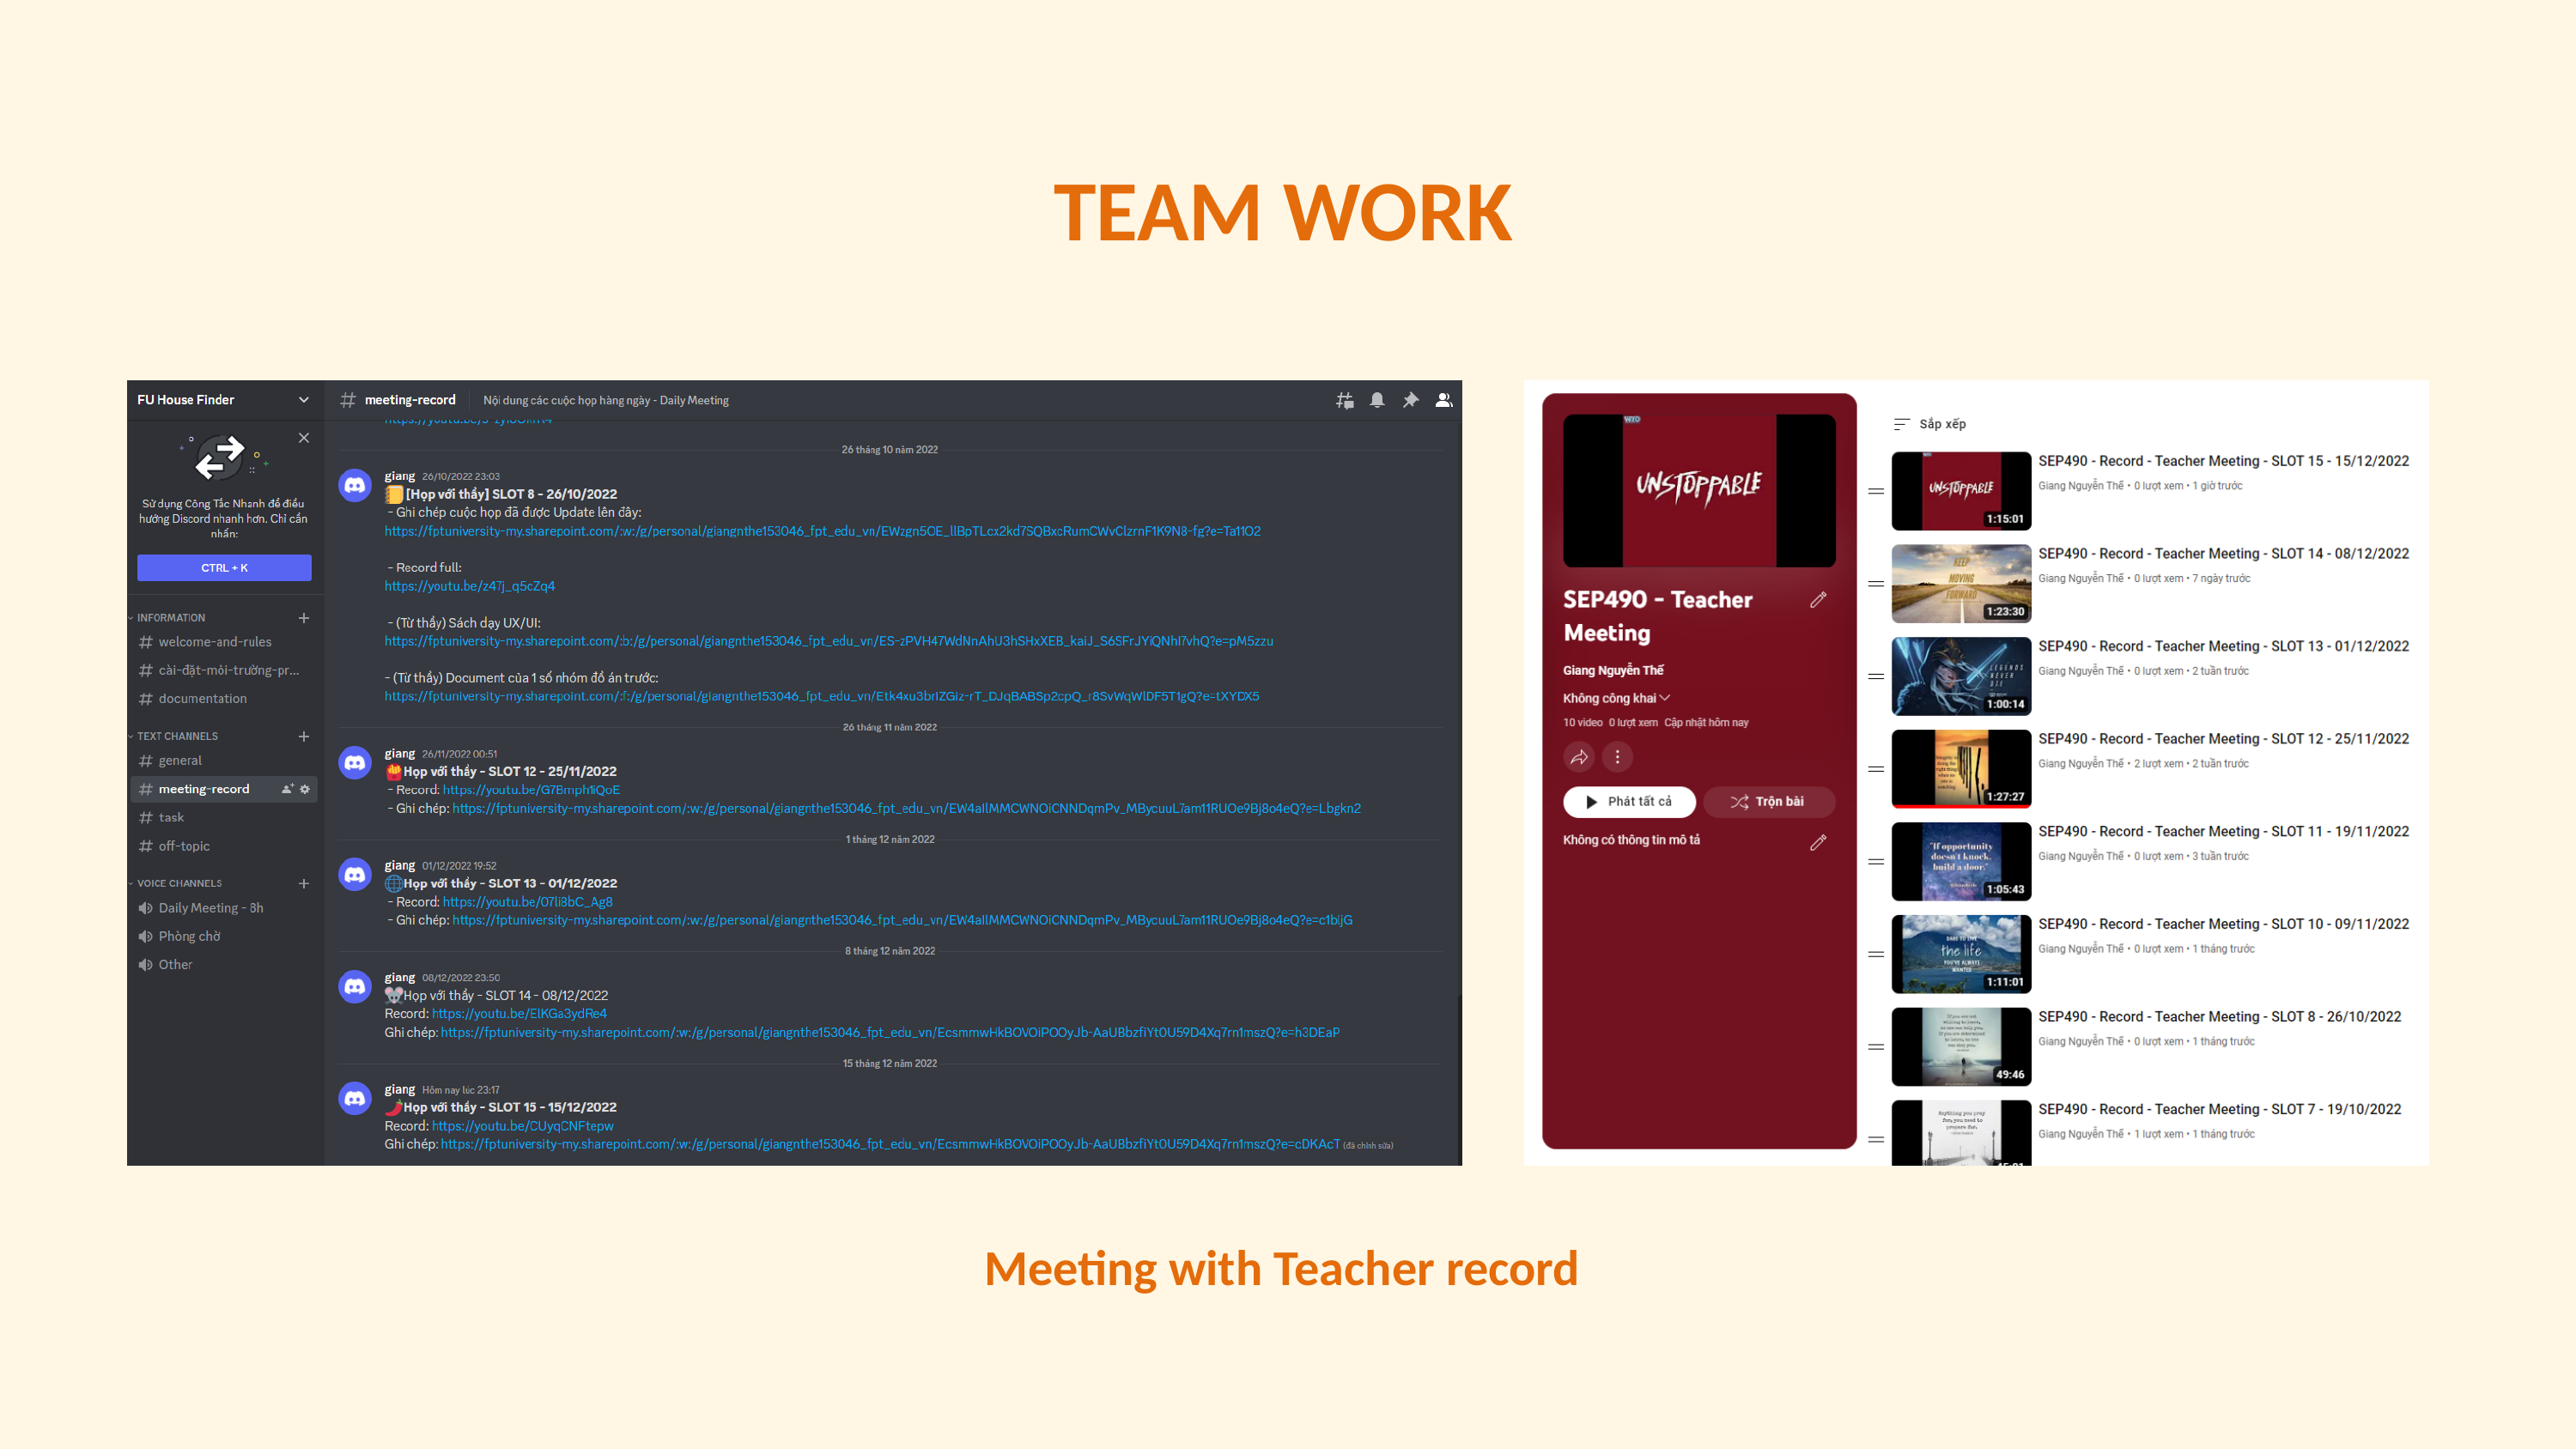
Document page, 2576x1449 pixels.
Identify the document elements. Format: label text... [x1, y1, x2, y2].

picture [127, 380, 1463, 1167]
picture [1523, 380, 2429, 1167]
text_box TEAM WORK [1041, 149, 1535, 264]
text_box Meeting with Teacher record [971, 1228, 1605, 1301]
